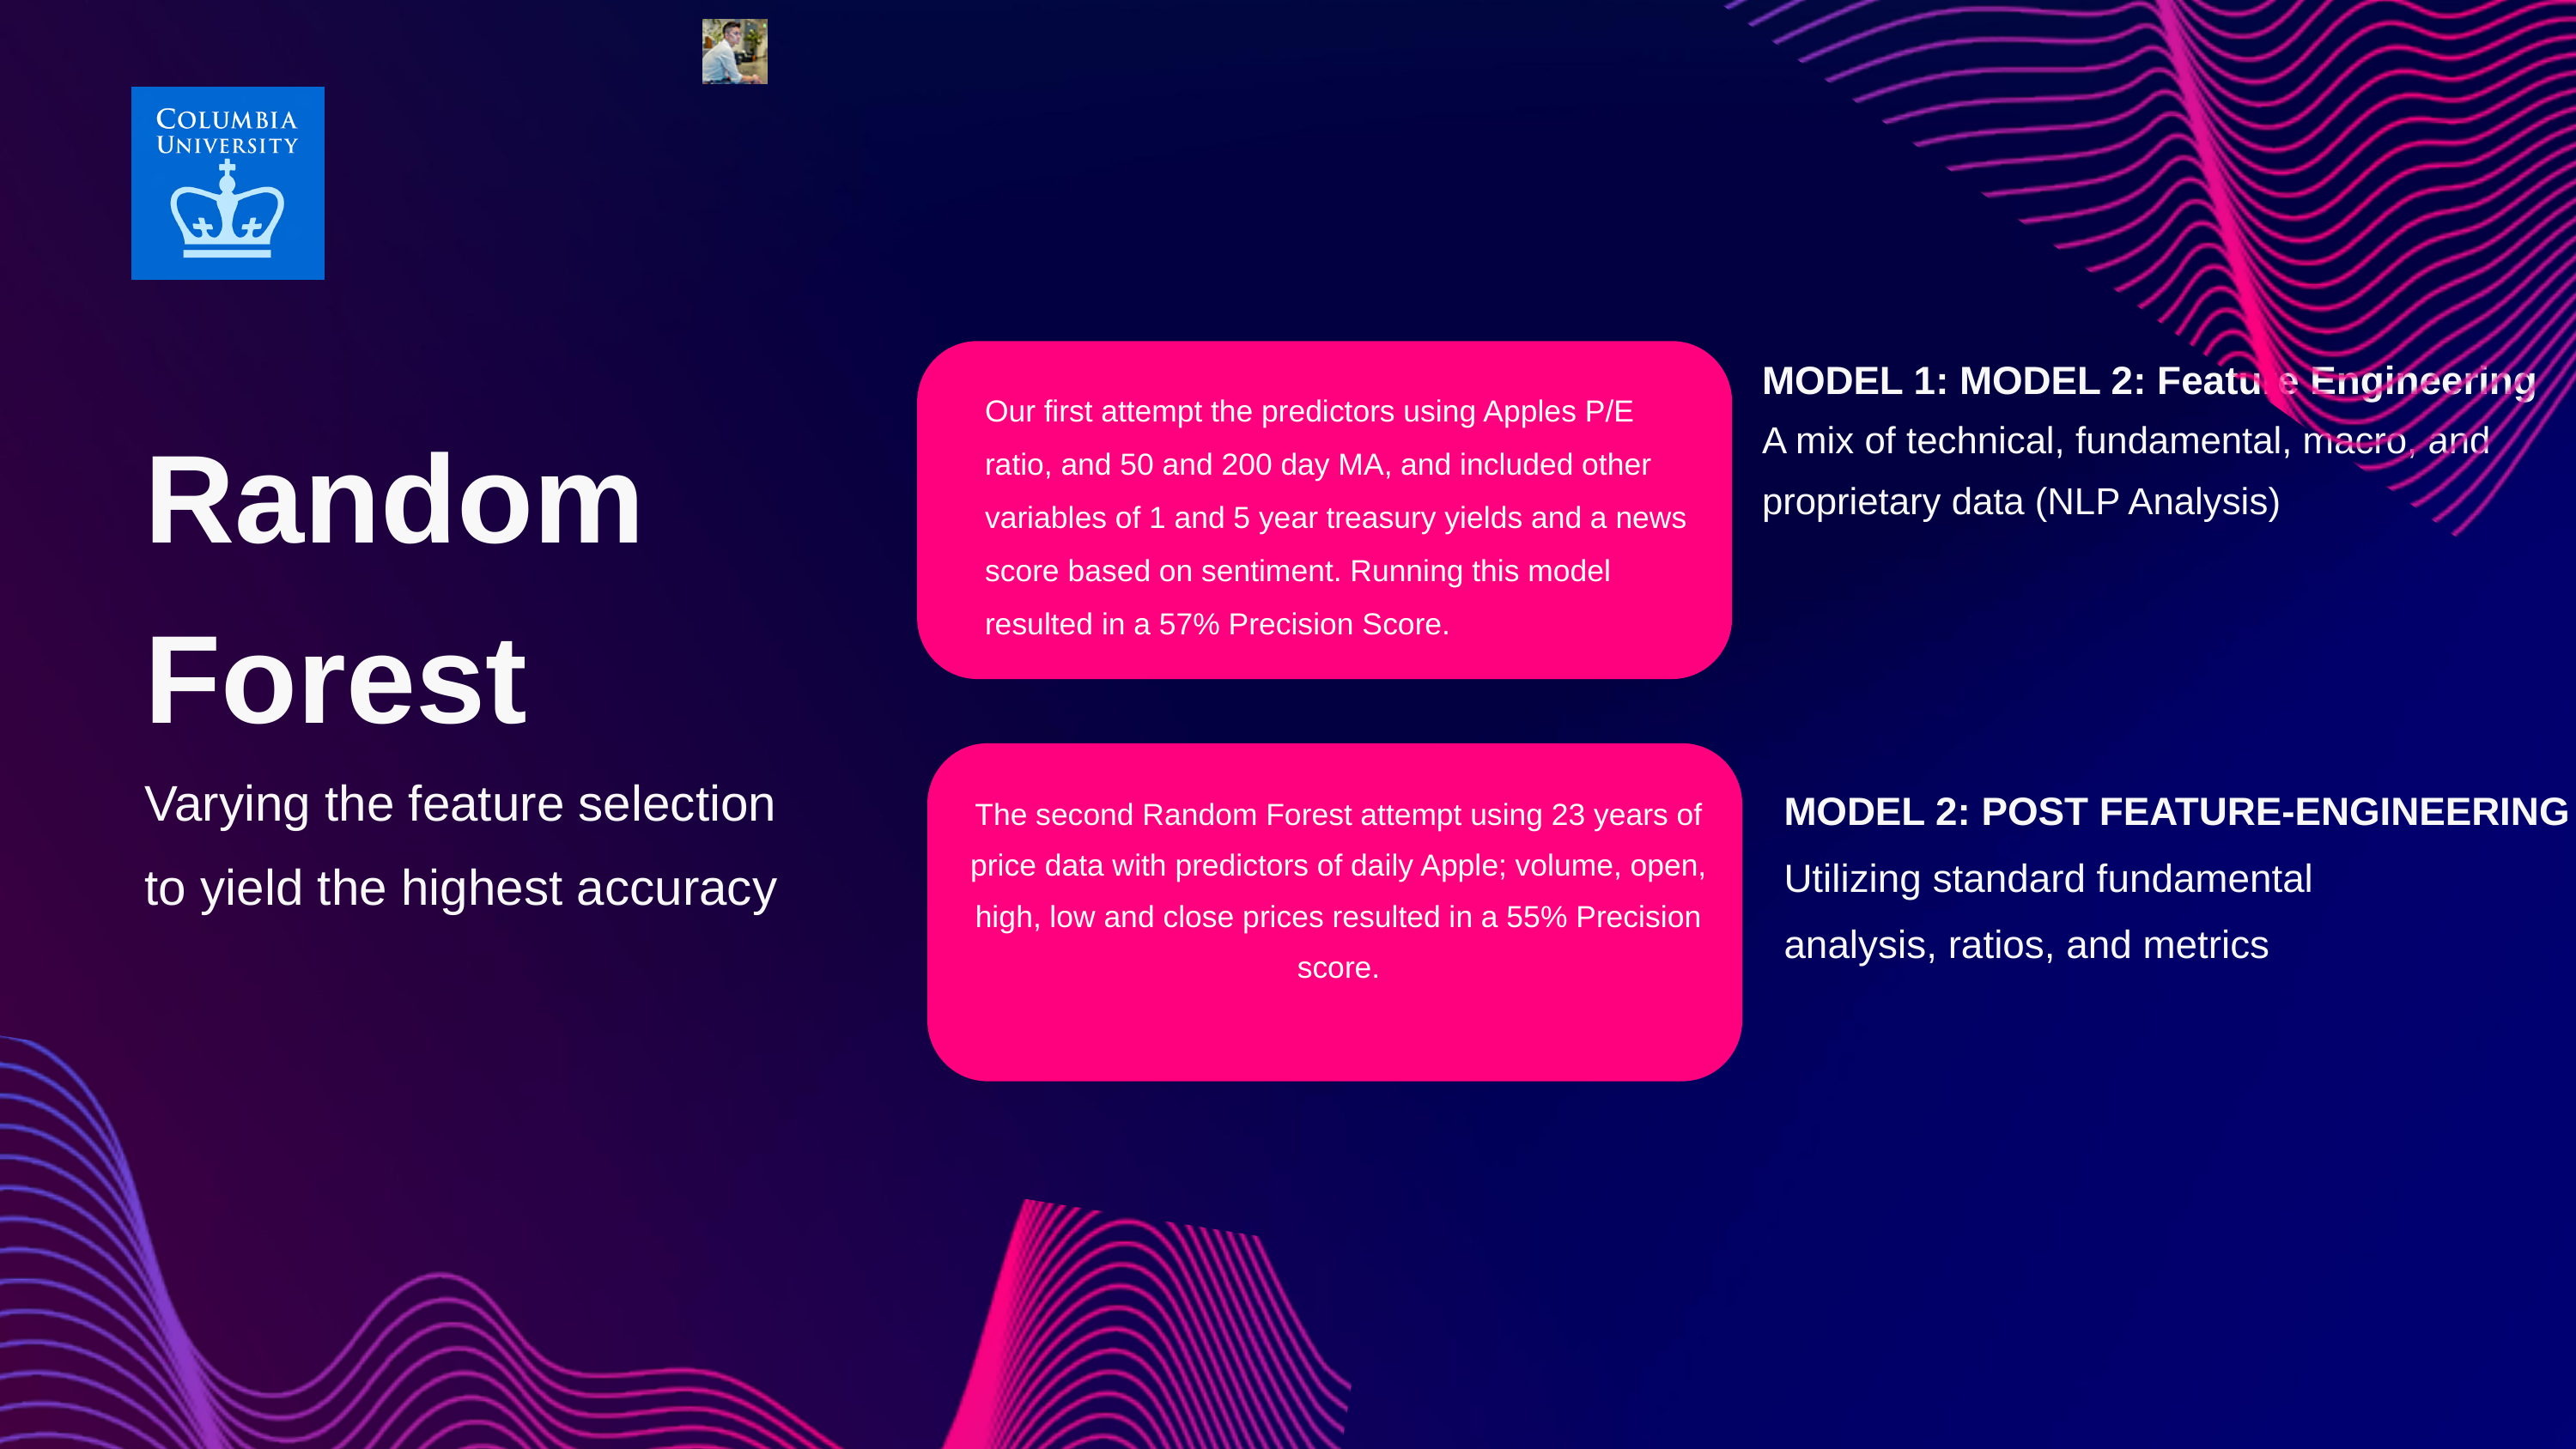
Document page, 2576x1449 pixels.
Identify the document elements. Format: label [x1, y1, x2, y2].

text_box [144, 387, 920, 894]
picture [0, 0, 2576, 1449]
text_box [916, 341, 2292, 1281]
text_box [924, 324, 1743, 1082]
text_box [1761, 340, 2563, 511]
text_box [1783, 772, 2576, 992]
